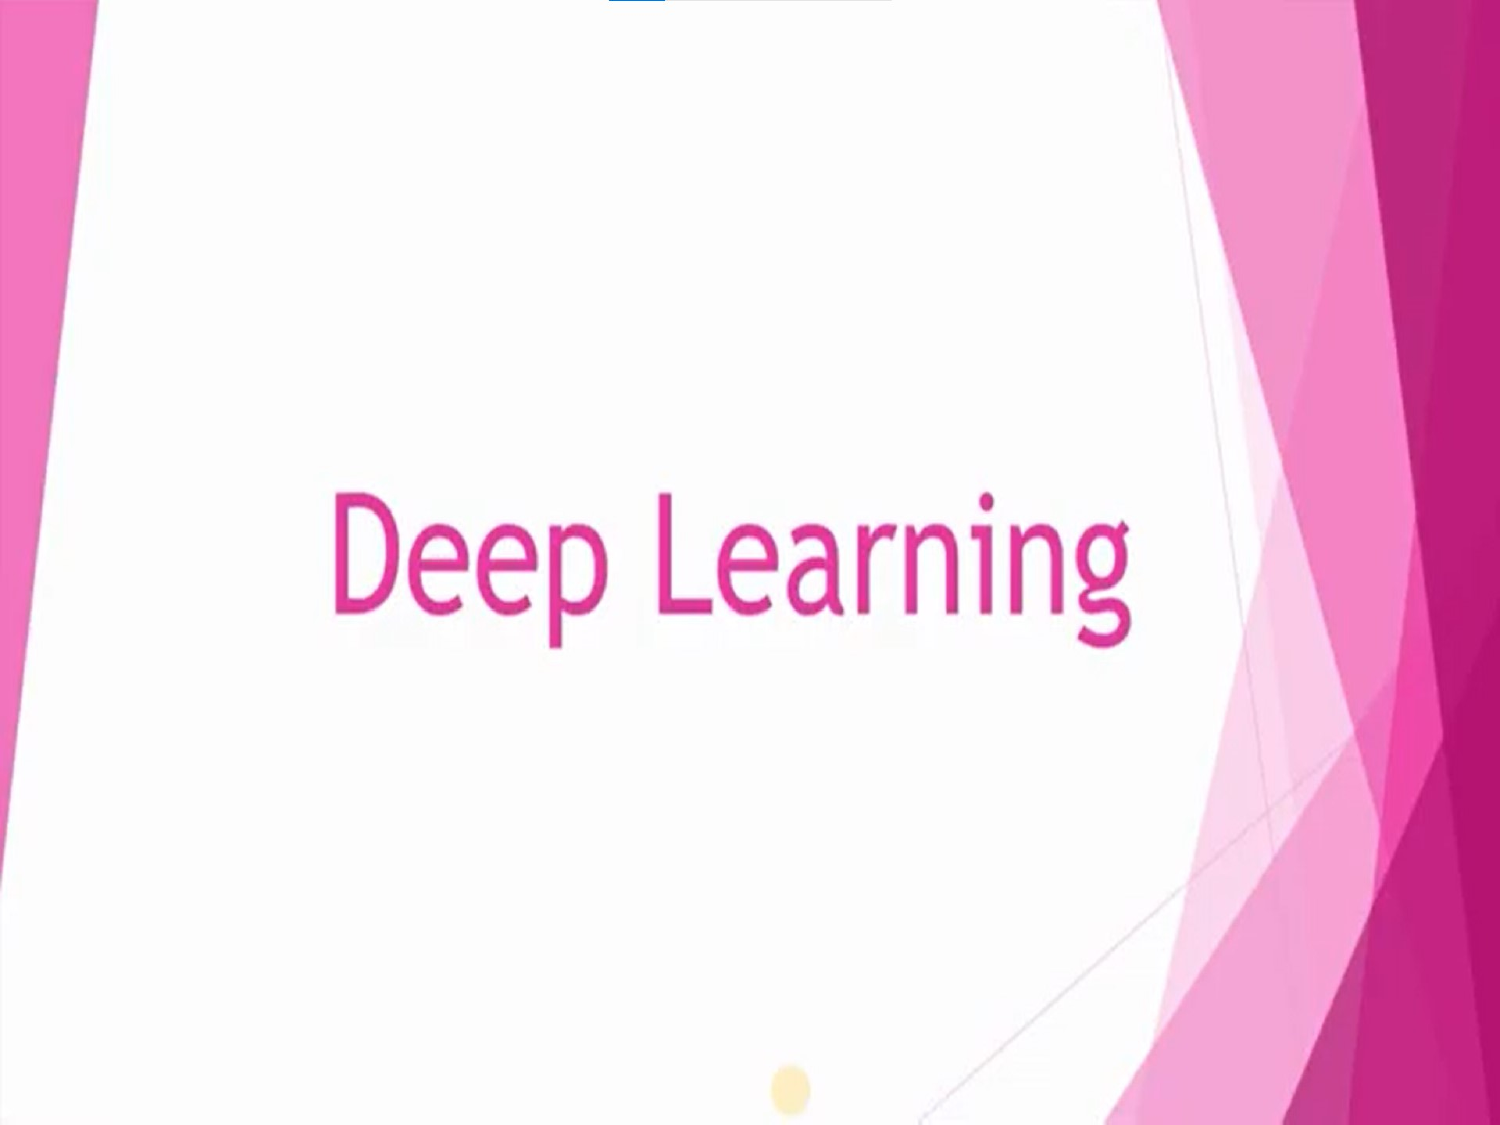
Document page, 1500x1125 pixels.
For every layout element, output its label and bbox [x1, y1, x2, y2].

list [0, 0, 1500, 1125]
